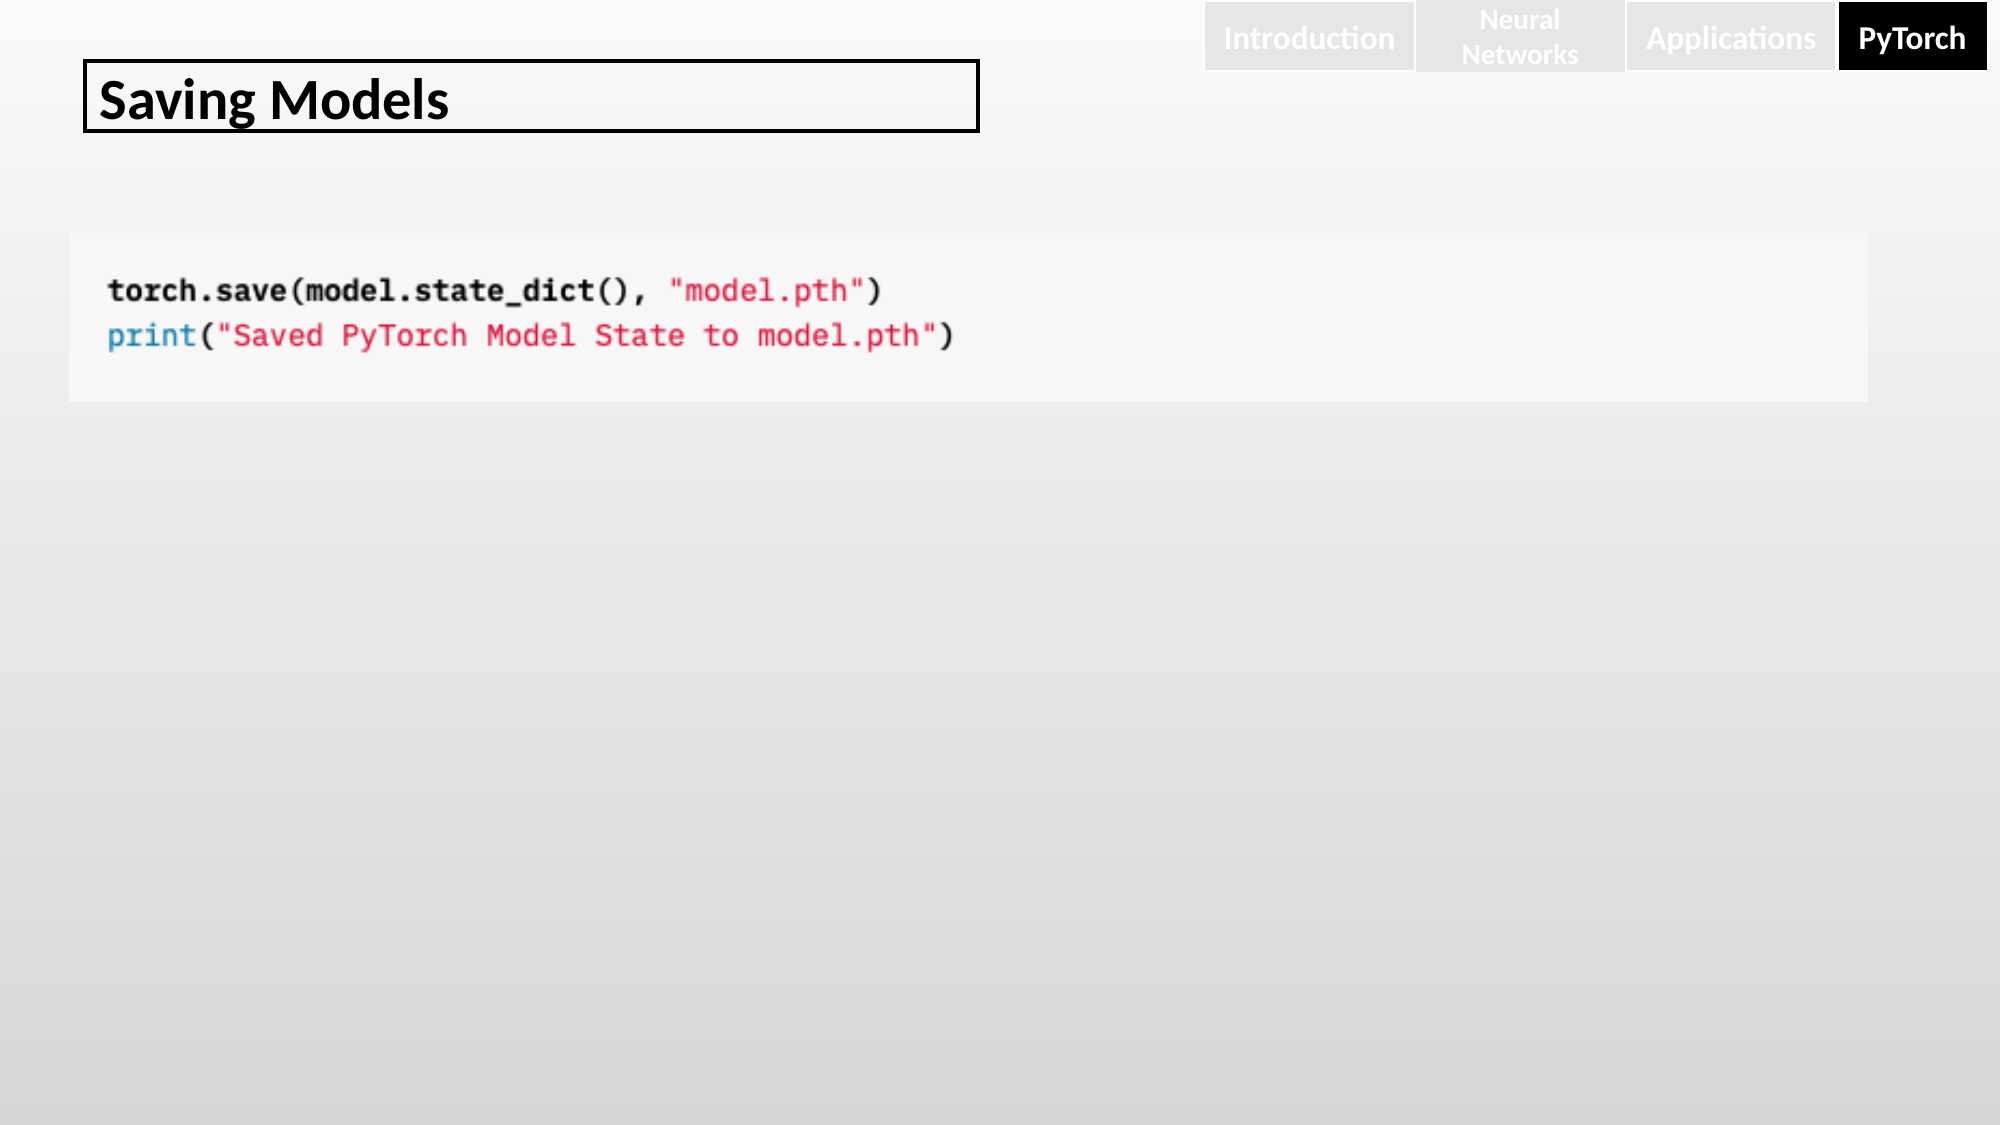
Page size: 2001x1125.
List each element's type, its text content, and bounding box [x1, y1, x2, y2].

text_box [1203, 0, 1989, 72]
picture [69, 233, 1868, 402]
text_box Saving Models [85, 61, 979, 132]
